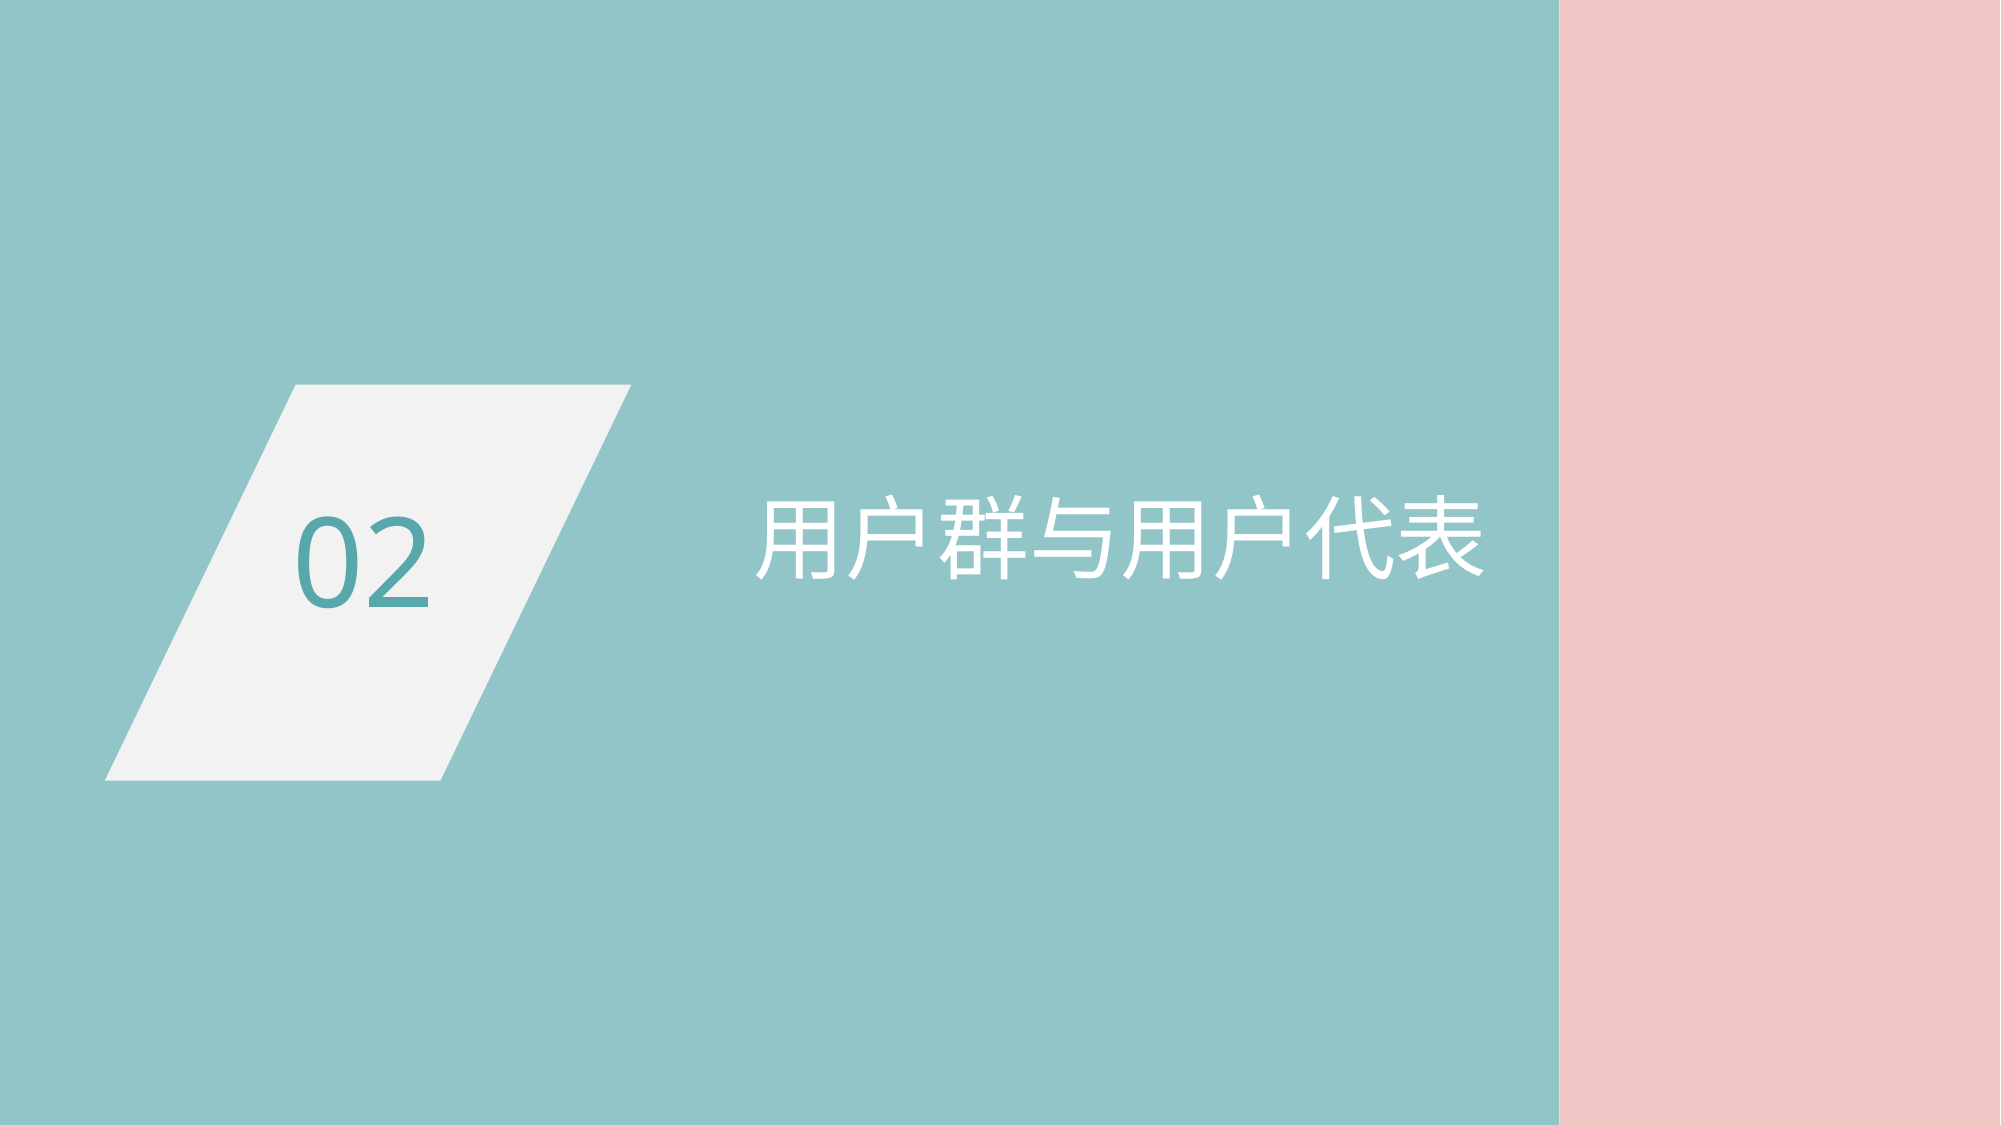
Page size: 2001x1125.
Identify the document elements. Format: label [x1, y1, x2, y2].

text_box [0, 0, 2000, 1125]
